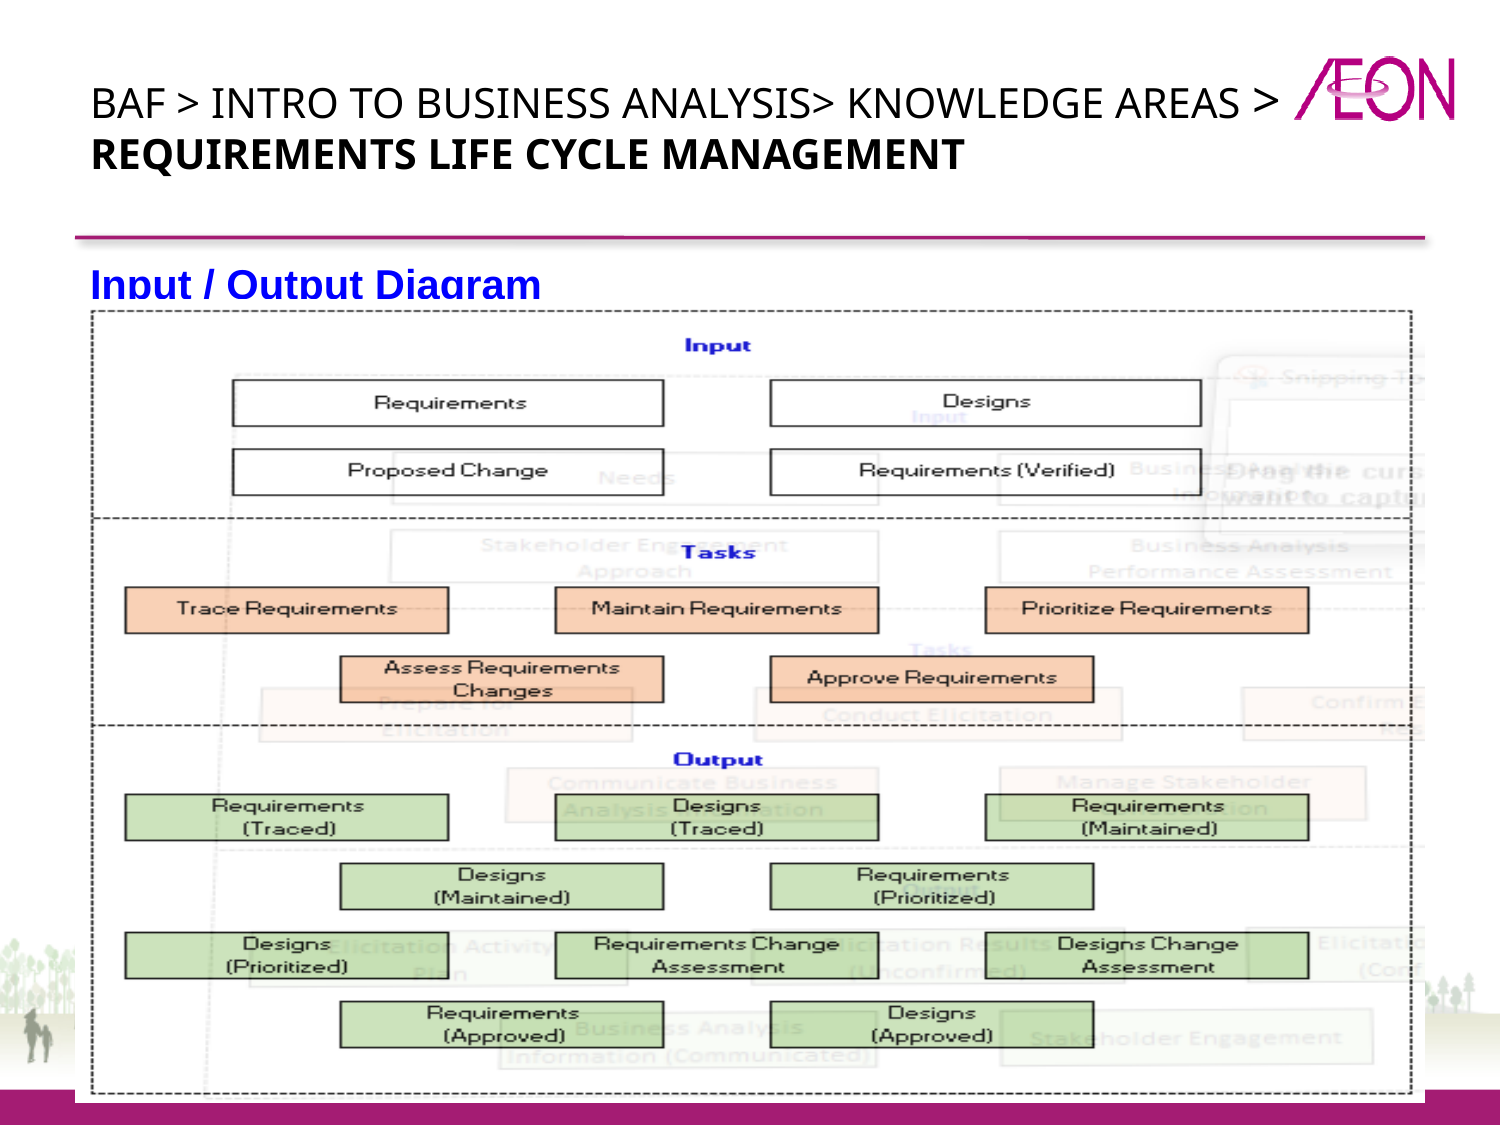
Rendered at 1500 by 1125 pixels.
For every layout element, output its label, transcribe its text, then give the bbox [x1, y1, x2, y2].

picture [0, 299, 1500, 1103]
title BAF > IntRo to BUSINESS ANALYSIS> KNOWLEDGE AREAS > REQUIREMENTS LIFE CYCLE MANAGEMENT [75, 29, 1463, 217]
list Input / Output Diagram [75, 249, 1200, 298]
picture [1284, 44, 1463, 132]
